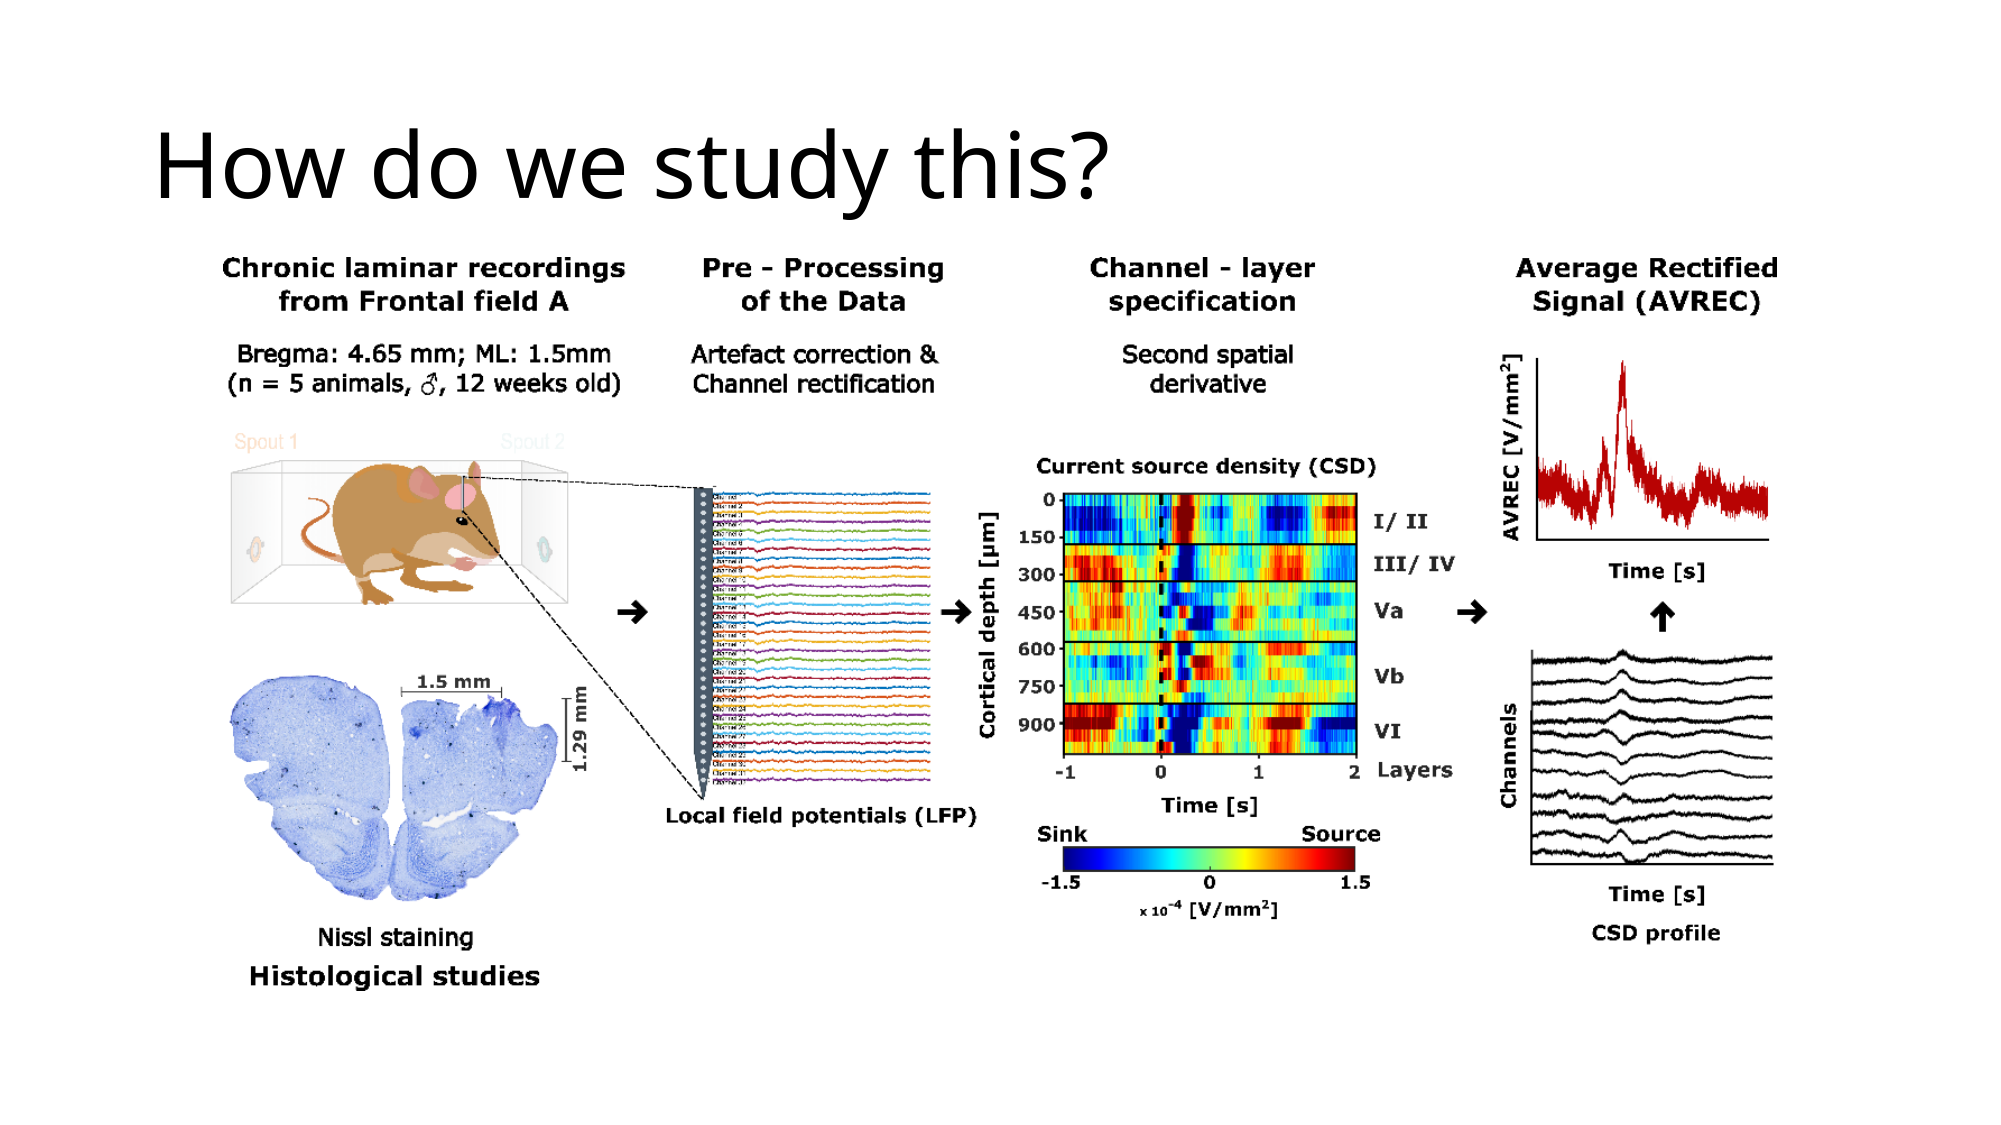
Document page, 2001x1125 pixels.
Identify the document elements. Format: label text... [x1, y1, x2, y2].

title How do we study this? [137, 59, 1863, 278]
picture [223, 257, 1777, 991]
